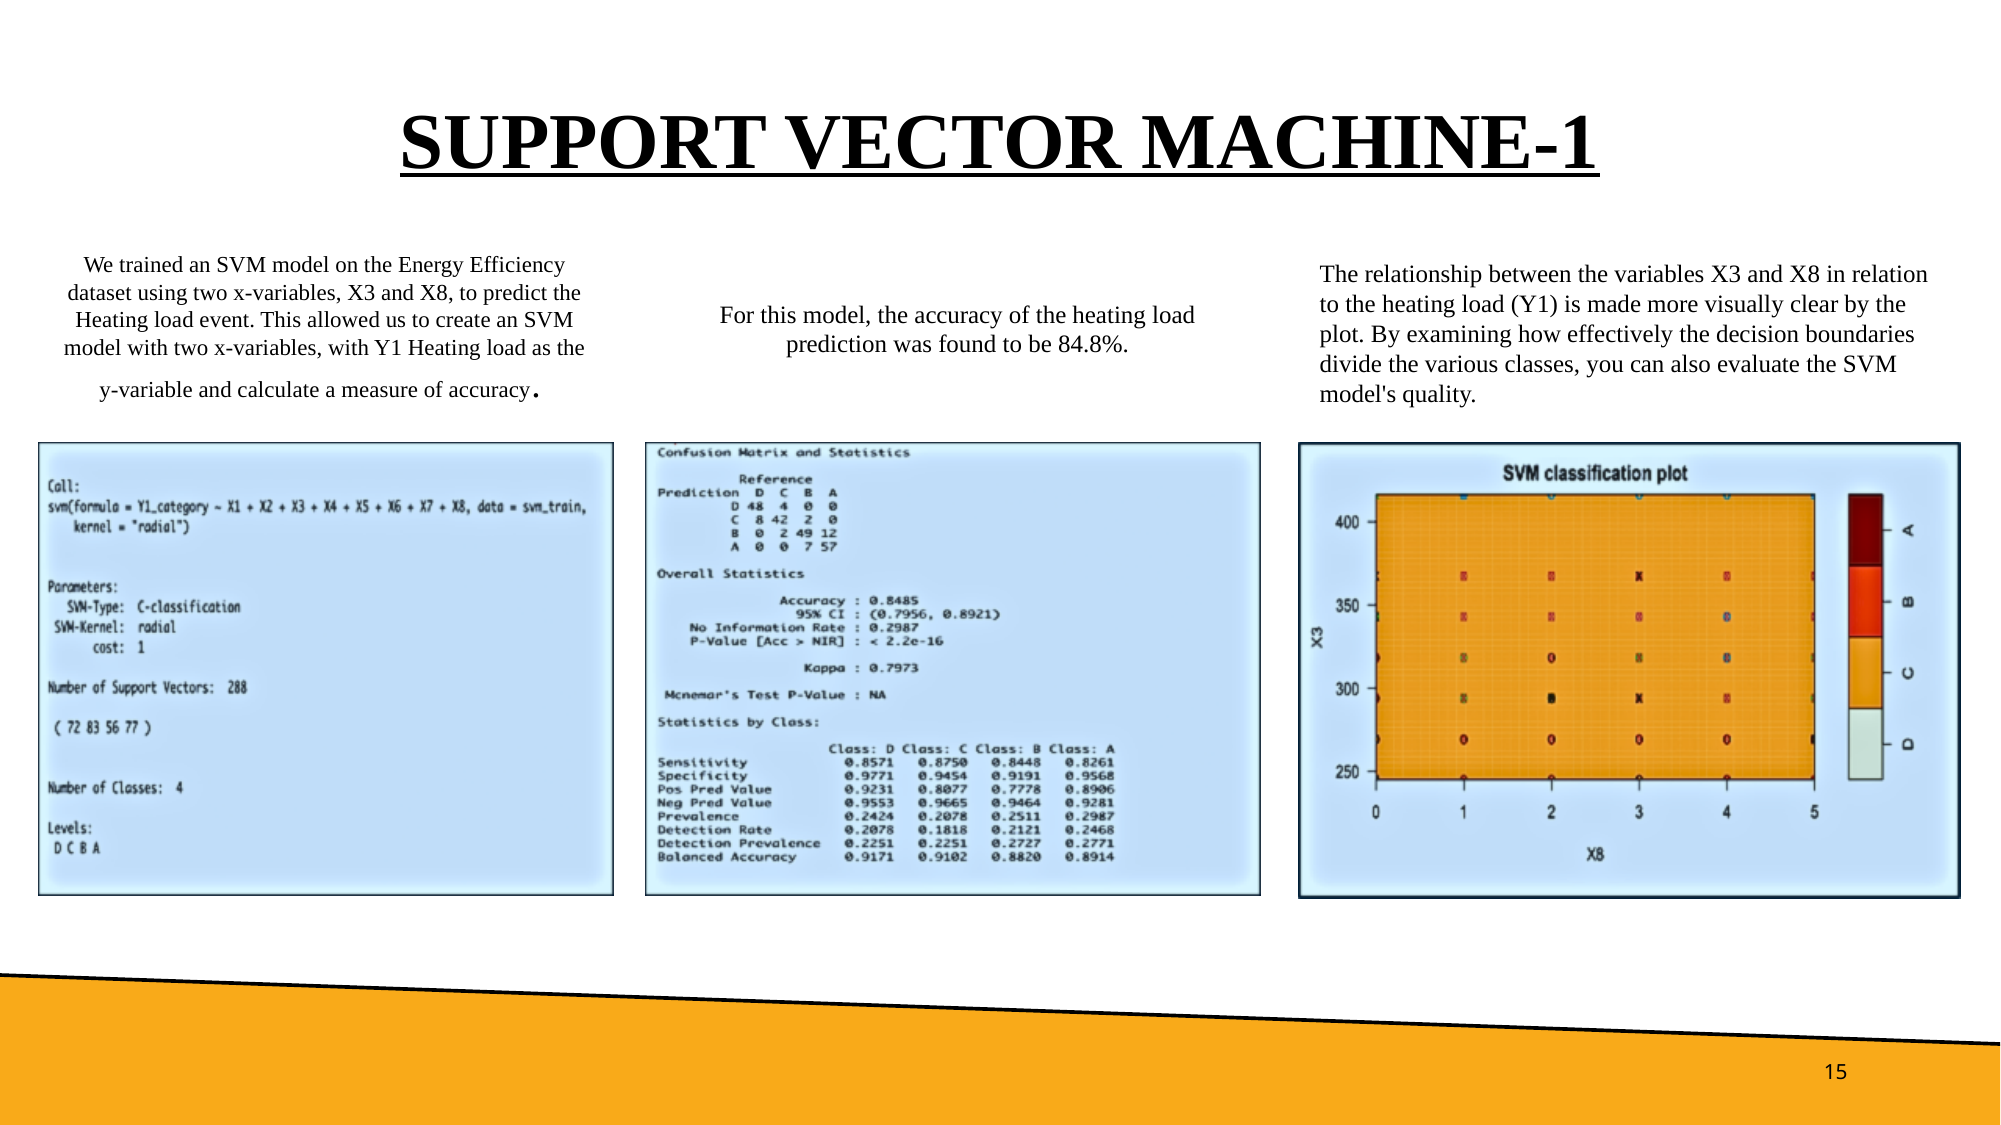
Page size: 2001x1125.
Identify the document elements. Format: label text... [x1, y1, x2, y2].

text_box The relationship between the variables X3 and X8 in relation to the heating load (Y1) is made more visually clear by the plot. By examining how effectively the decision boundaries divide the various classes, you can also evaluate the SVM model's quality. [1304, 250, 1961, 415]
text_box We trained an SVM model on the Energy Efficiency dataset using two x-variables, X3 and X8, to predict the Heating load event. This allowed us to create an SVM model with two x-variables, with Y1 Heating load as the y-variable and calculate a measure of accuracy. [38, 242, 611, 413]
picture [645, 442, 1261, 896]
slide_number 15 [1412, 1042, 1863, 1103]
title Support vector machine-1 [137, 59, 1863, 225]
picture [1298, 442, 1961, 899]
picture [38, 442, 614, 896]
text_box For this model, the accuracy of the heating load prediction was found to be 84.8%. [651, 290, 1264, 366]
